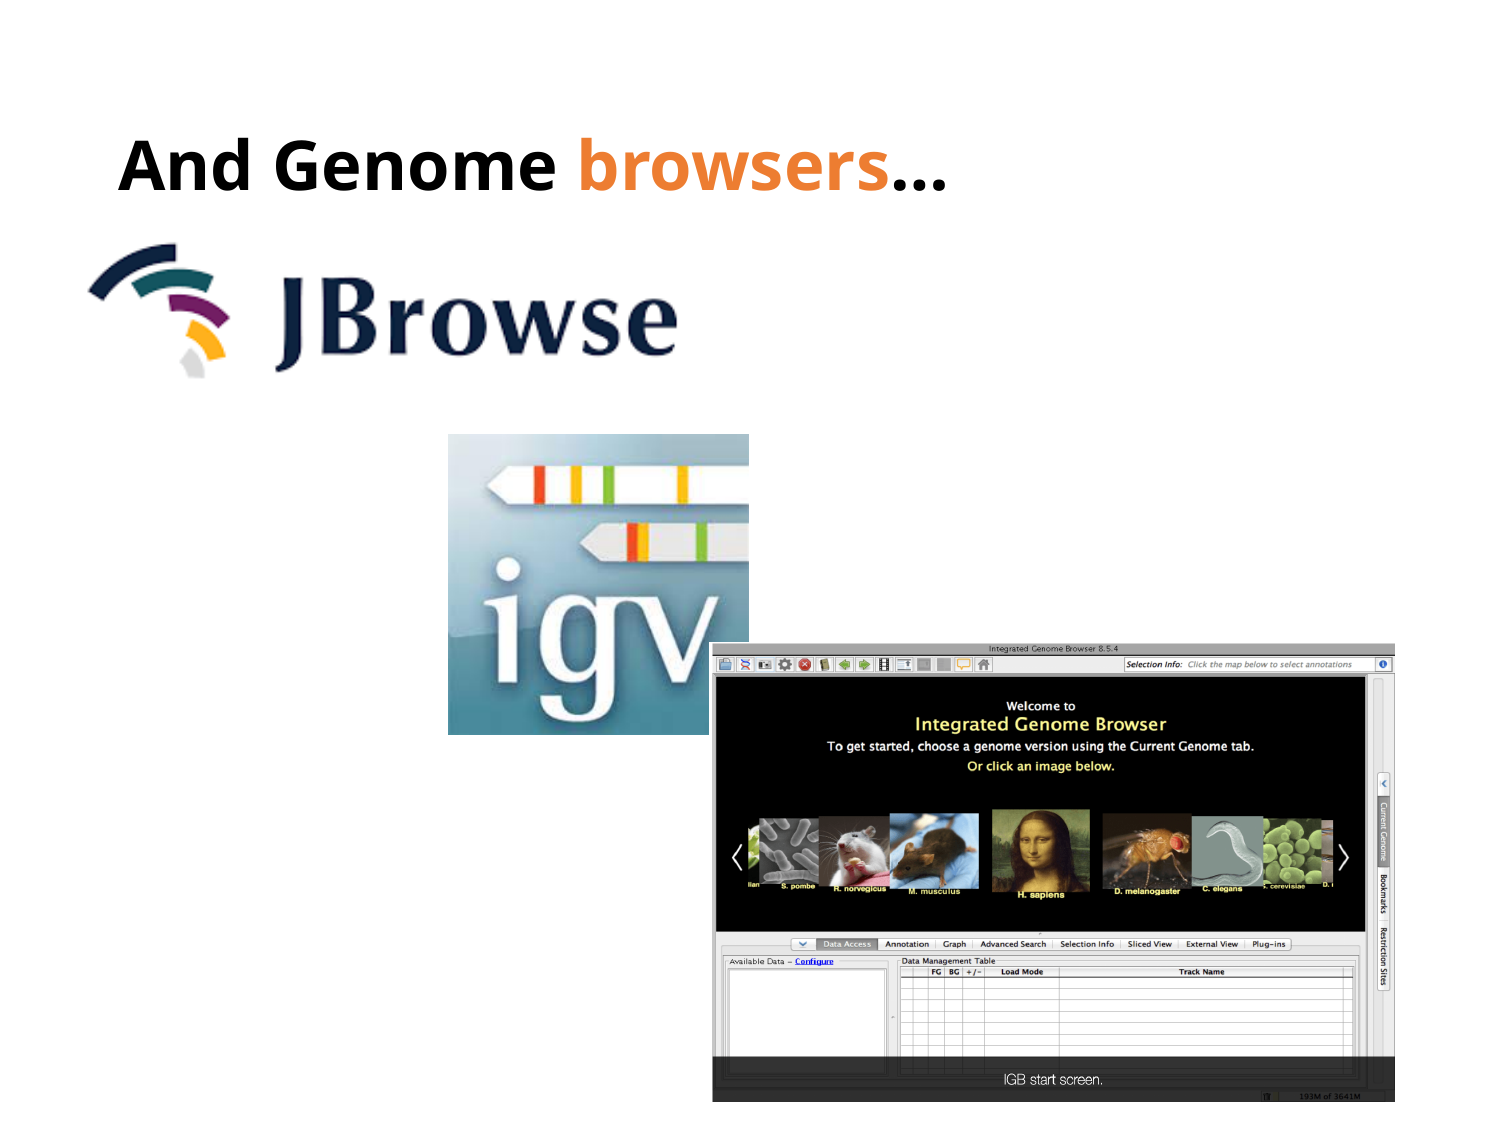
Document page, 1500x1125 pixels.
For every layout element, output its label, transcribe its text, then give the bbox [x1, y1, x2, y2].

picture [57, 238, 721, 391]
picture [448, 434, 1397, 1103]
title And Genome browsers… [103, 59, 1397, 278]
